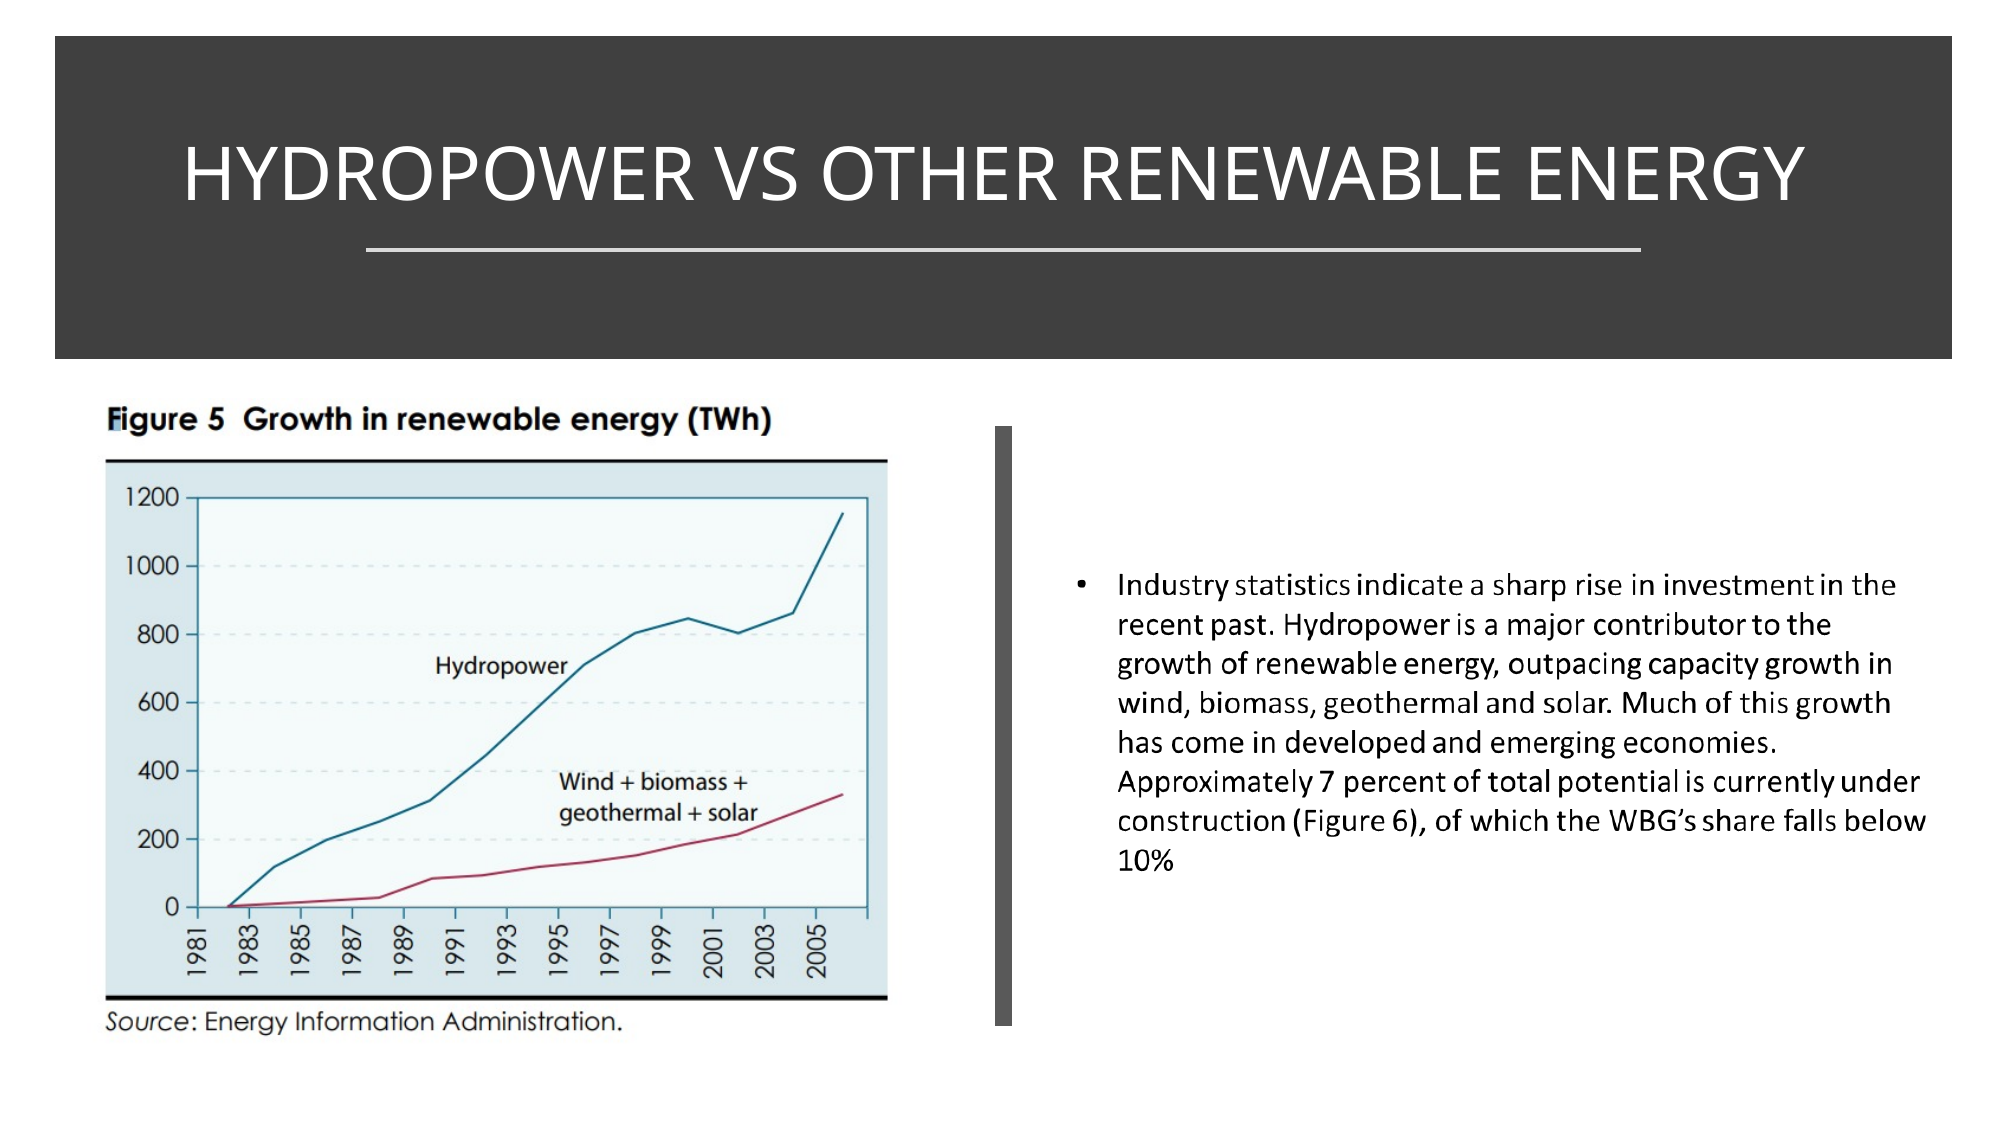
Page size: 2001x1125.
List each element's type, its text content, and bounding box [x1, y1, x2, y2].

text_box HYDROPOWER VS OTHER RENEWABLE ENERGY [89, 71, 1917, 224]
picture [69, 398, 935, 1054]
picture [1057, 553, 1953, 899]
text_box [64, 45, 1942, 350]
